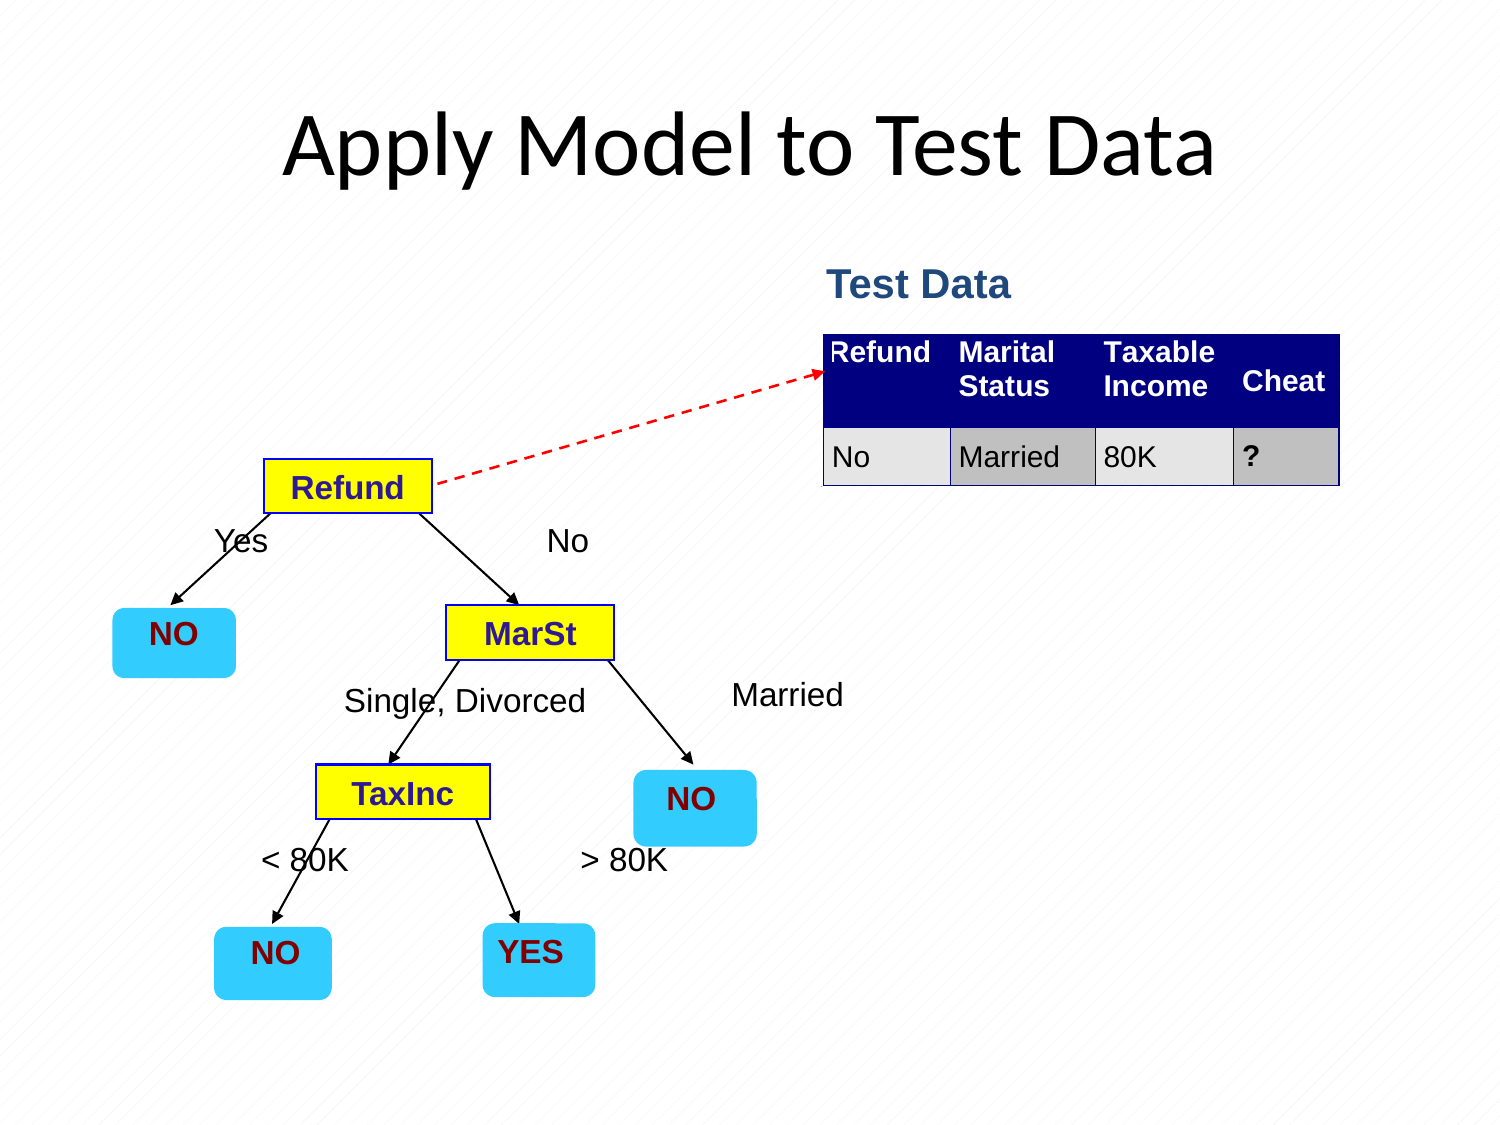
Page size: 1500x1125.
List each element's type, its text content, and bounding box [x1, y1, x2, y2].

title Apply Model to Test Data [75, 45, 1425, 233]
text_box Test Data [787, 258, 1050, 314]
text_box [112, 458, 813, 1001]
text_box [812, 333, 1362, 521]
